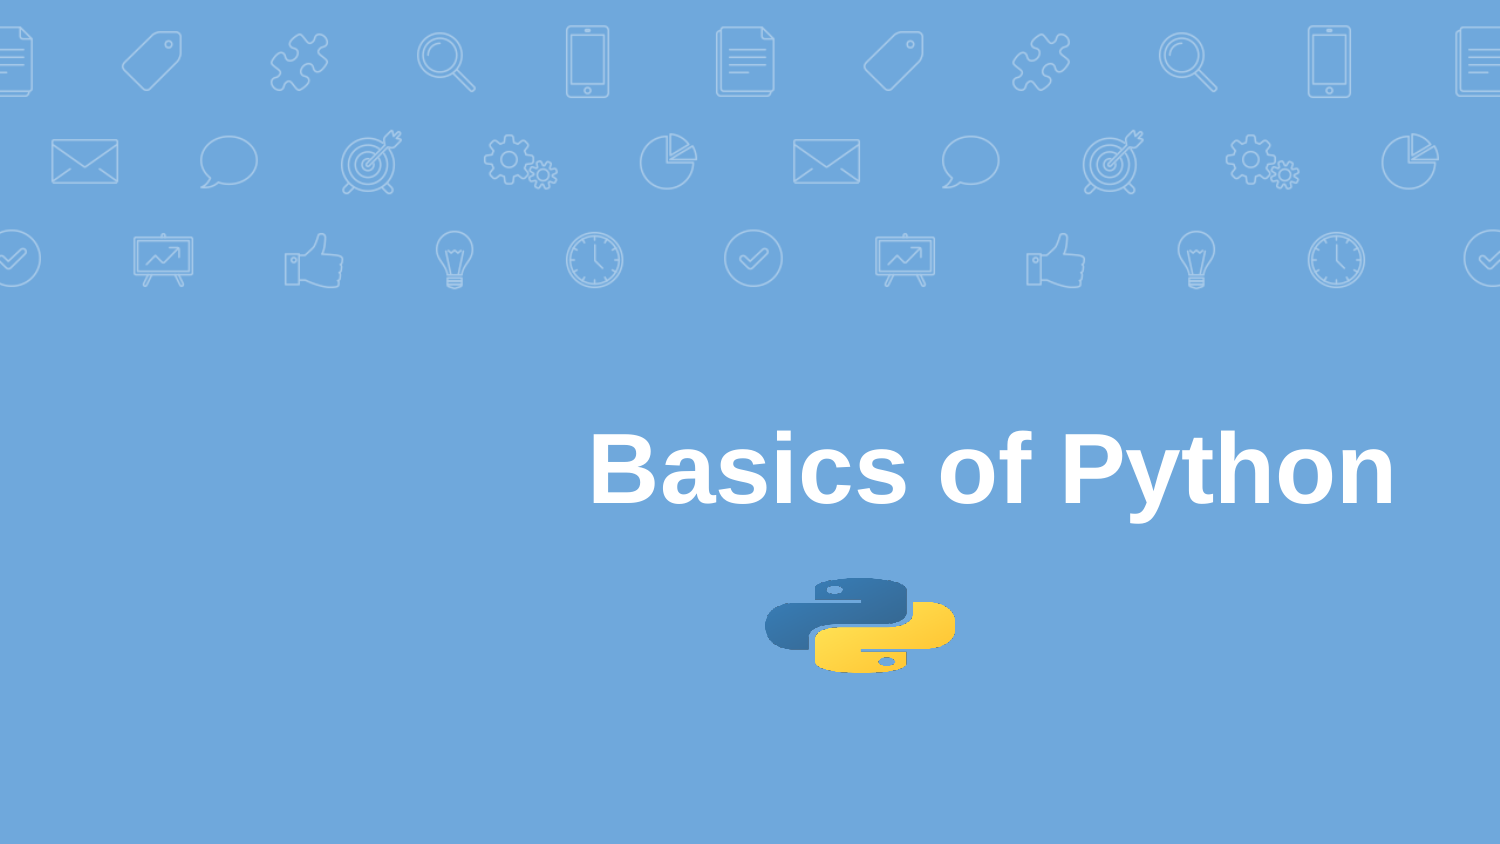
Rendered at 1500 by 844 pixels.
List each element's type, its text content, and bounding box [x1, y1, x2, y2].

title Basics of Python [182, 393, 1414, 539]
picture [764, 577, 955, 673]
